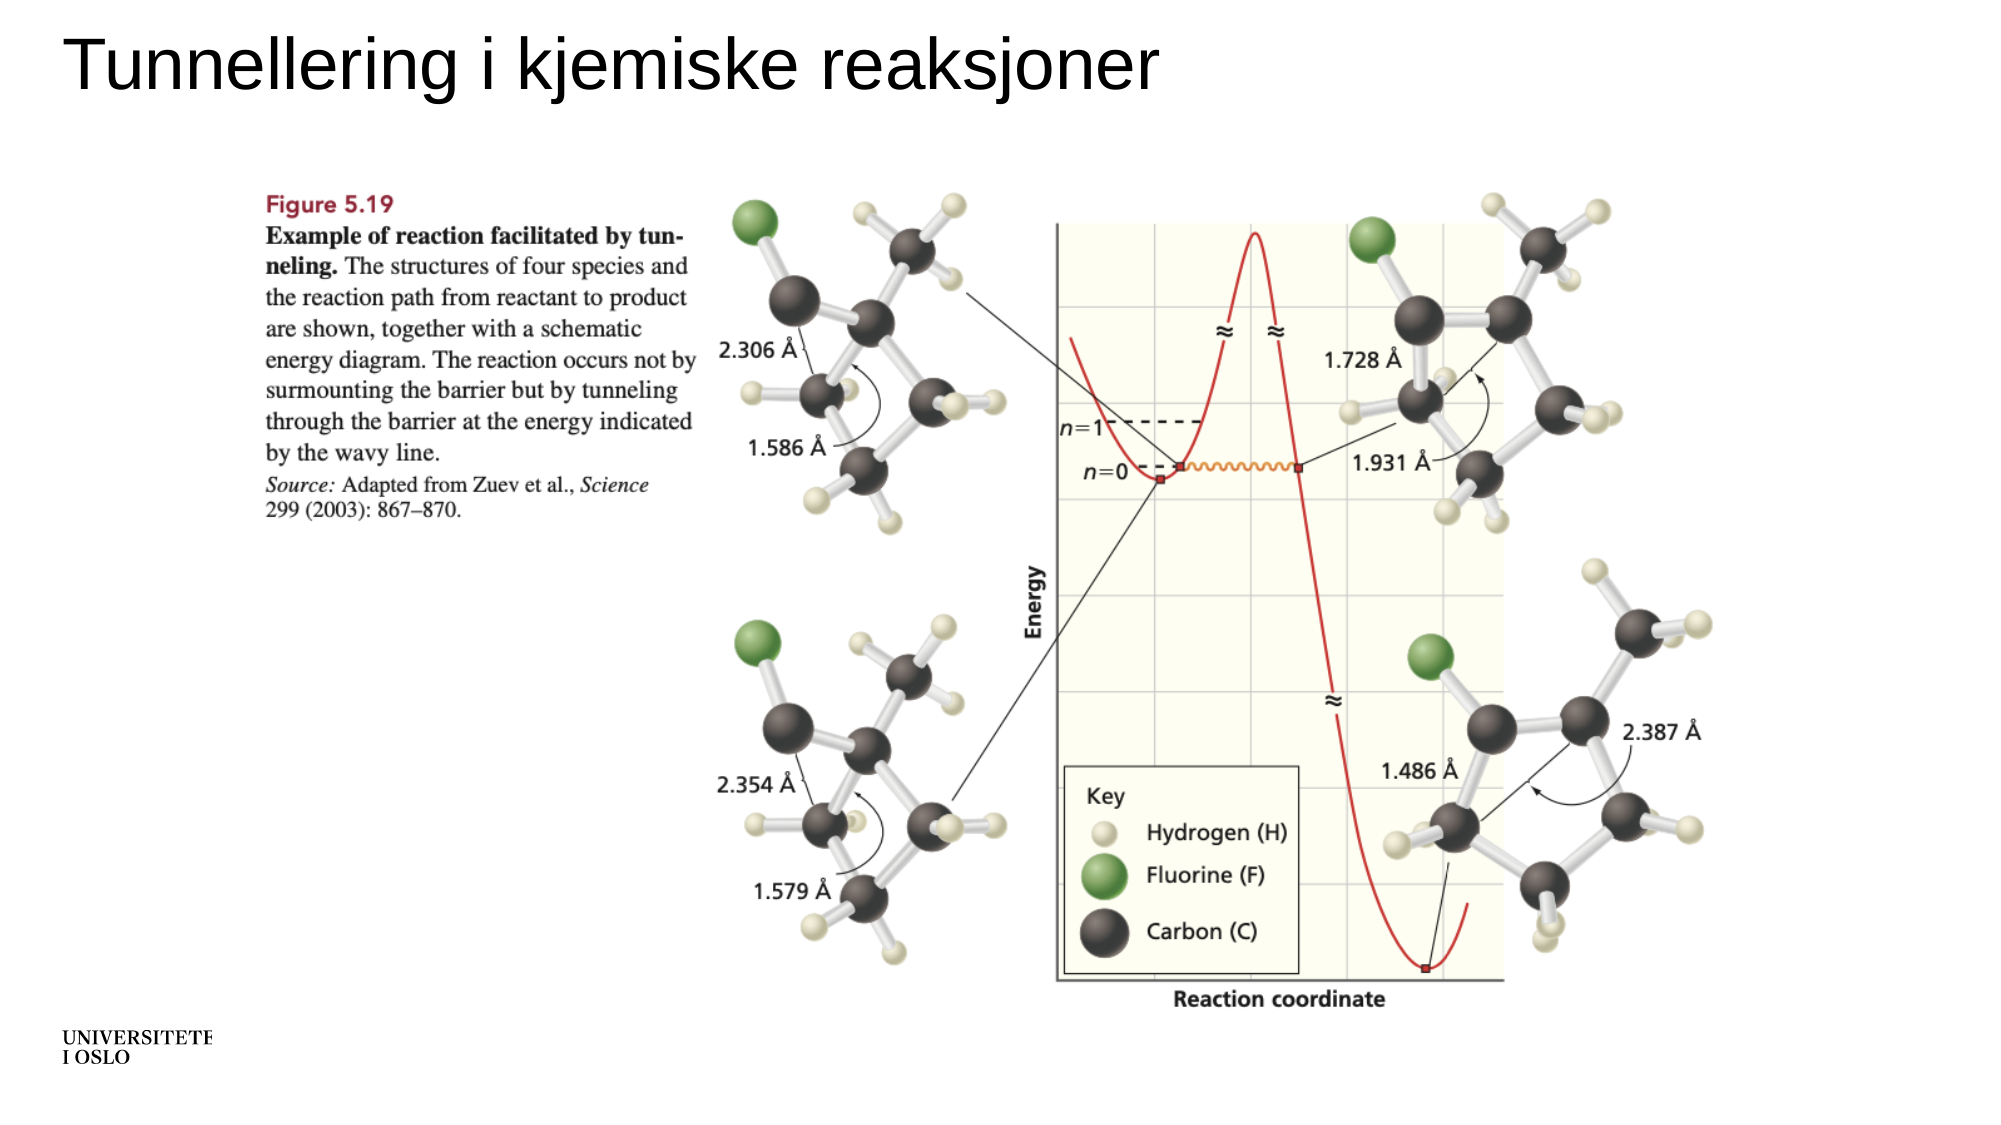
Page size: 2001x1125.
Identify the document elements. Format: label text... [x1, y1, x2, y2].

title Tunnellering i kjemiske reaksjoner [62, 26, 1938, 151]
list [212, 150, 1788, 1052]
picture [62, 1030, 230, 1064]
